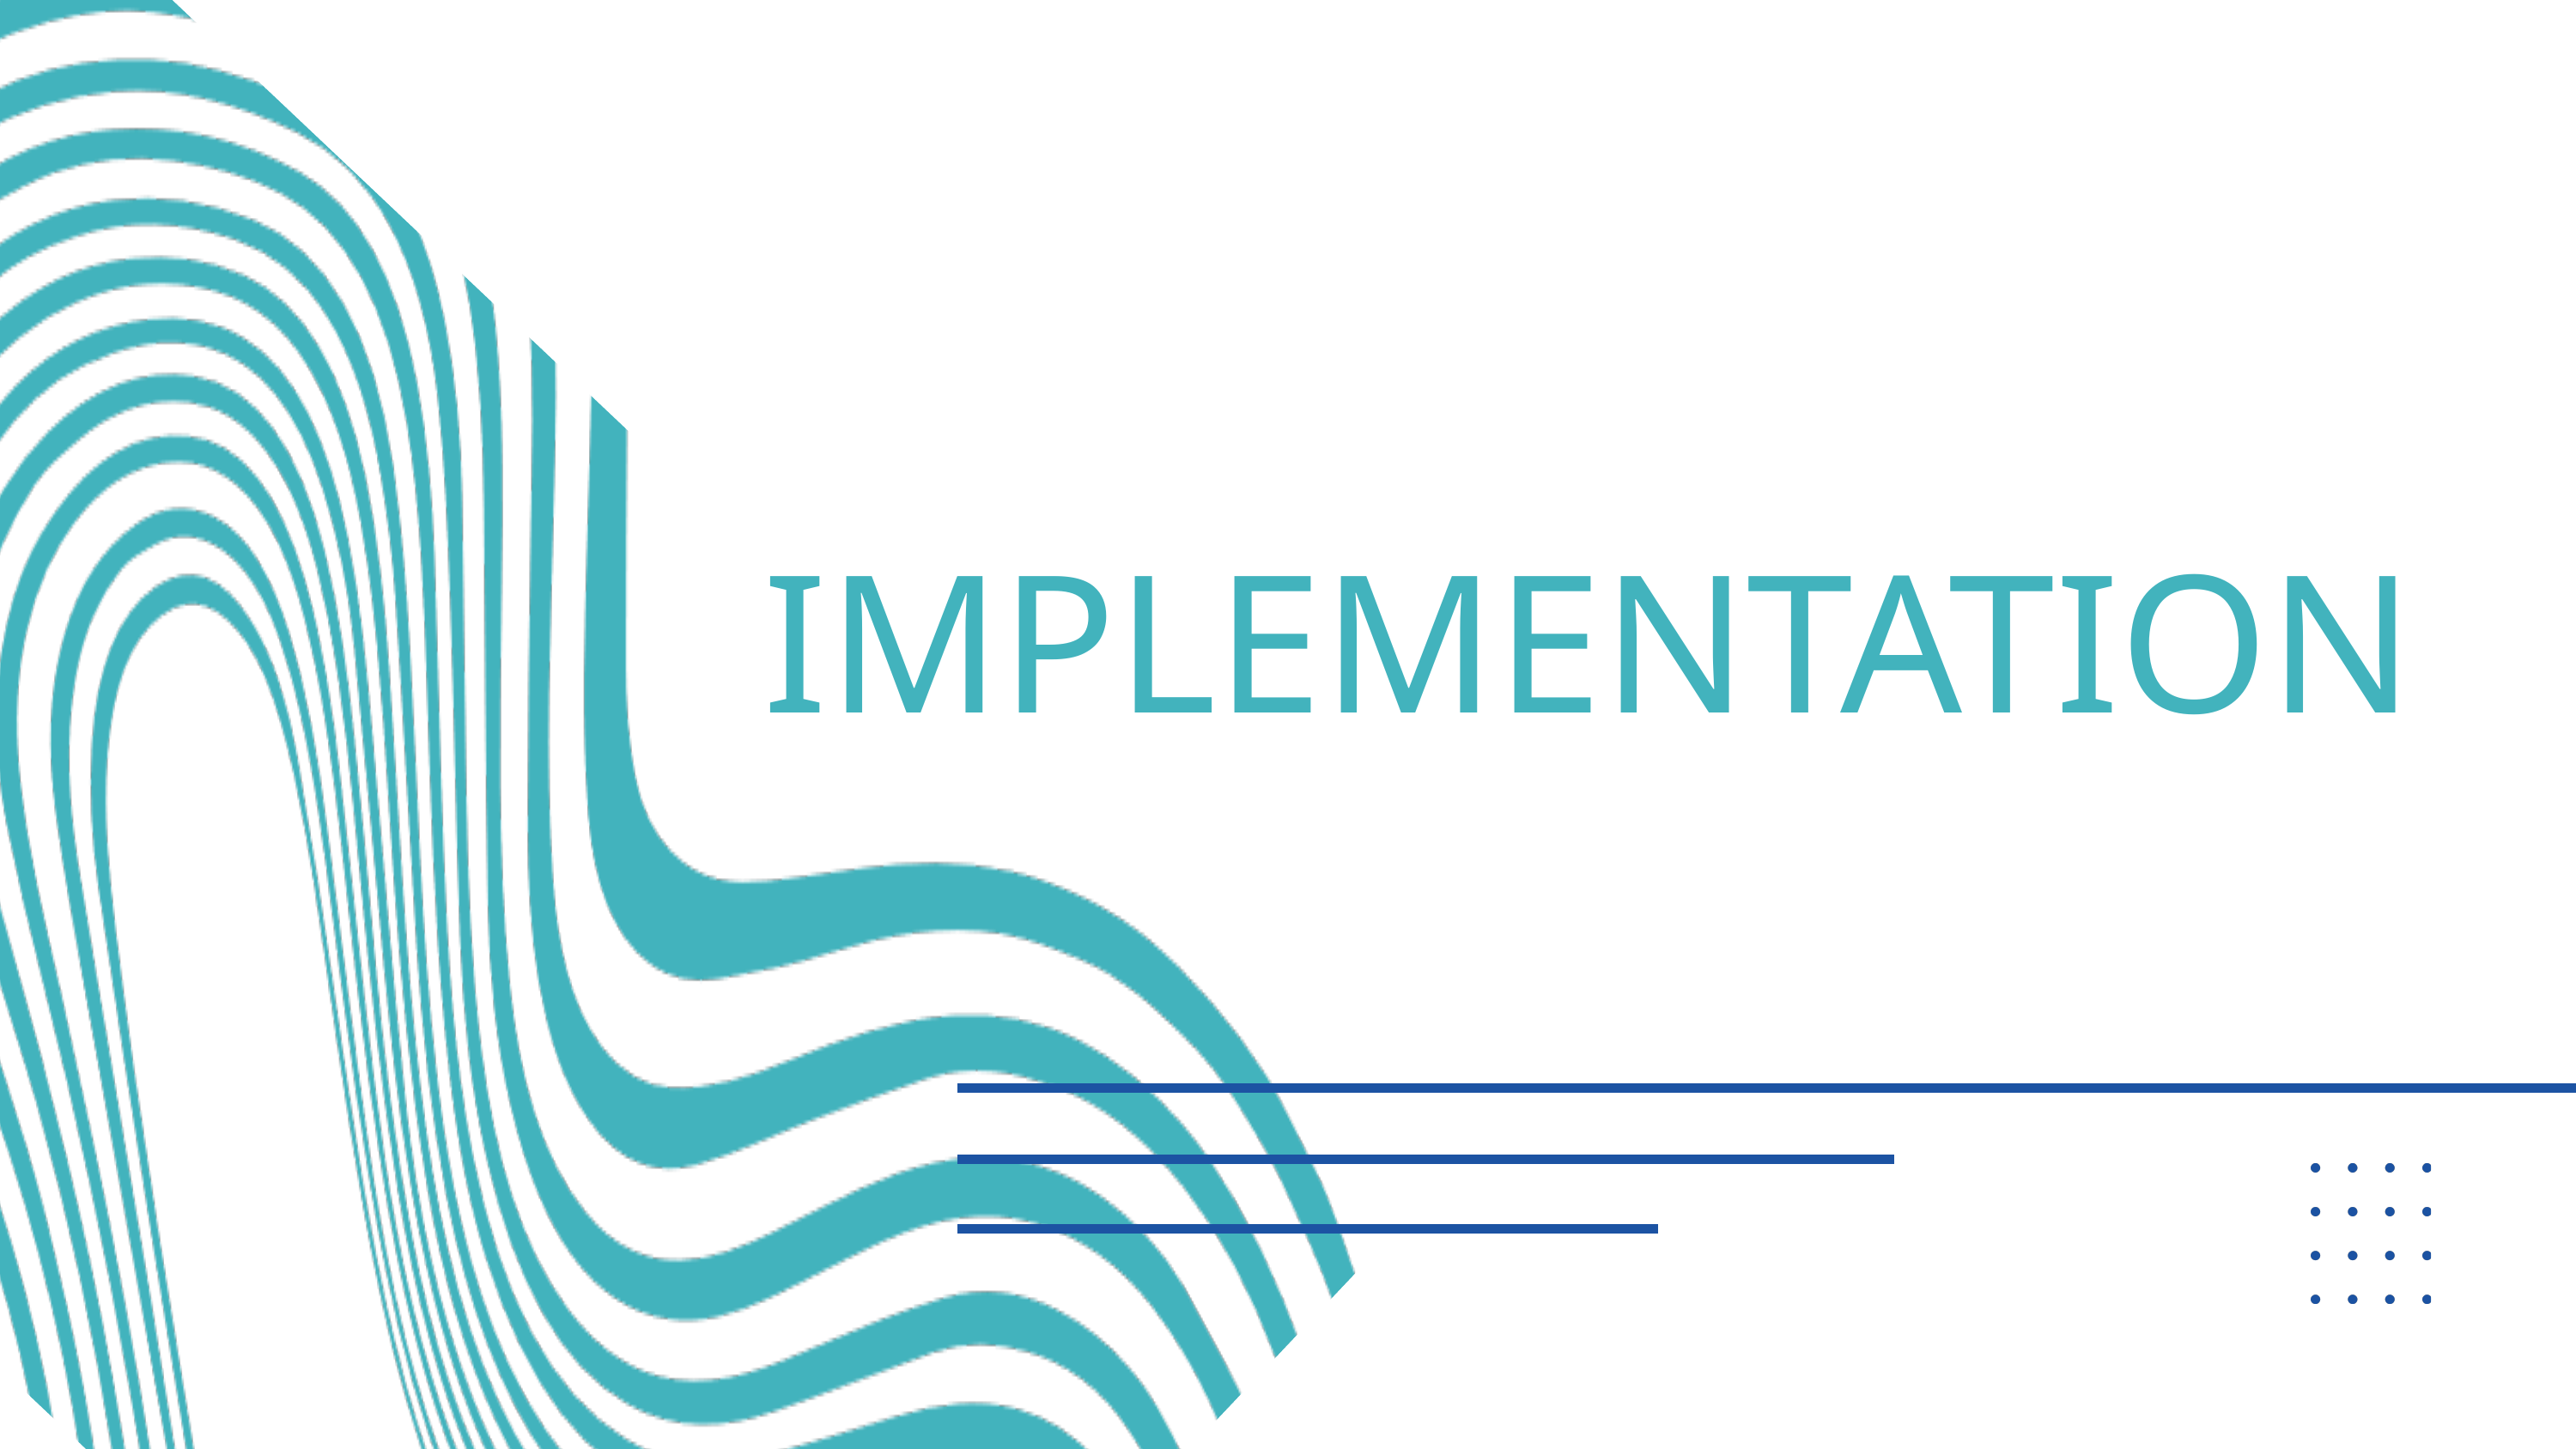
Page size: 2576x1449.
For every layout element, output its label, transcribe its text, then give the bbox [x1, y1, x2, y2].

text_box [952, 1154, 1899, 1164]
text_box IMPLEMENTATION [762, 549, 2576, 751]
text_box [2311, 1163, 2432, 1304]
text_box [952, 1223, 1663, 1234]
text_box [0, 0, 1433, 1449]
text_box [952, 1082, 2576, 1093]
